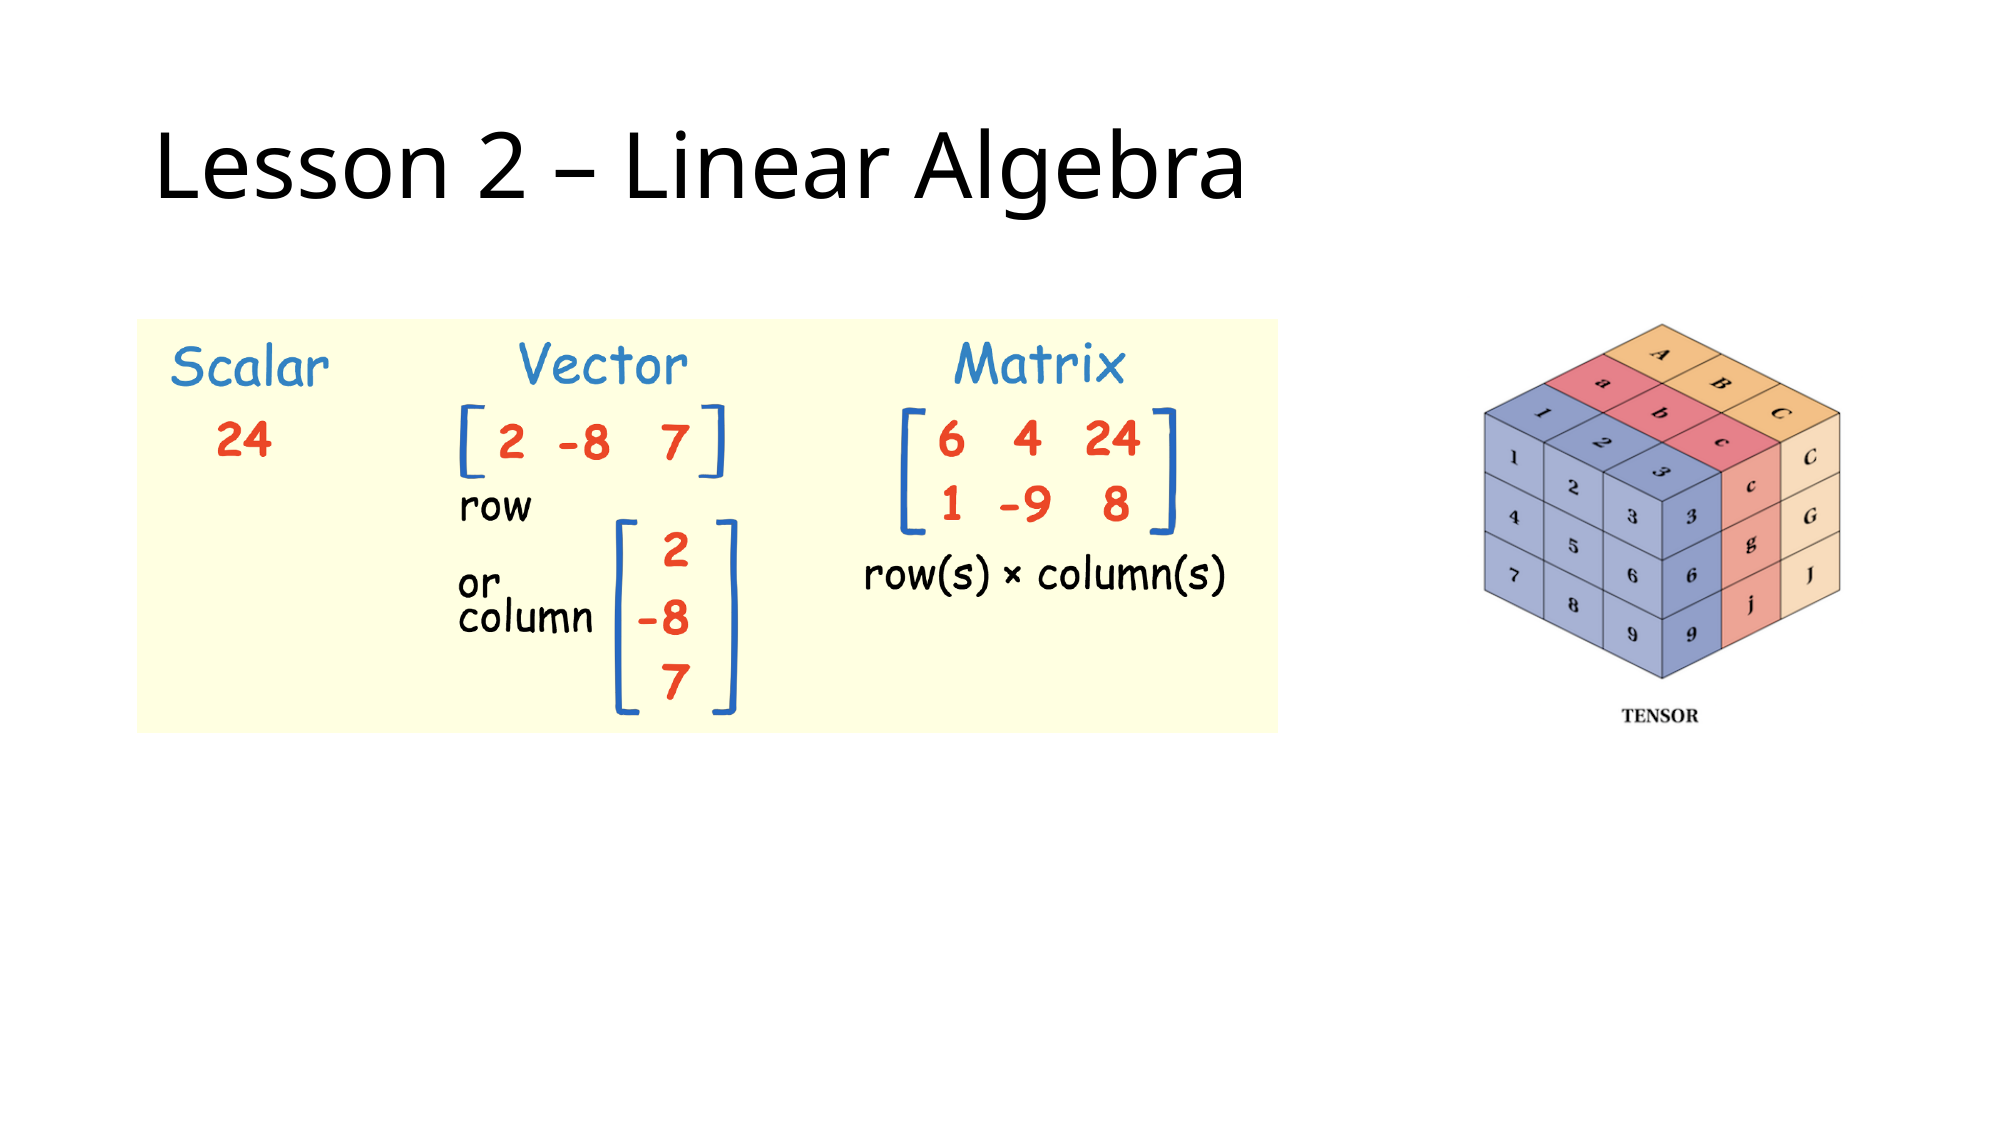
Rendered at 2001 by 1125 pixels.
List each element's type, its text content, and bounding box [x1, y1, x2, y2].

title Lesson 2 – Linear Algebra [137, 59, 1863, 278]
picture [1445, 292, 1863, 760]
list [137, 319, 1278, 733]
